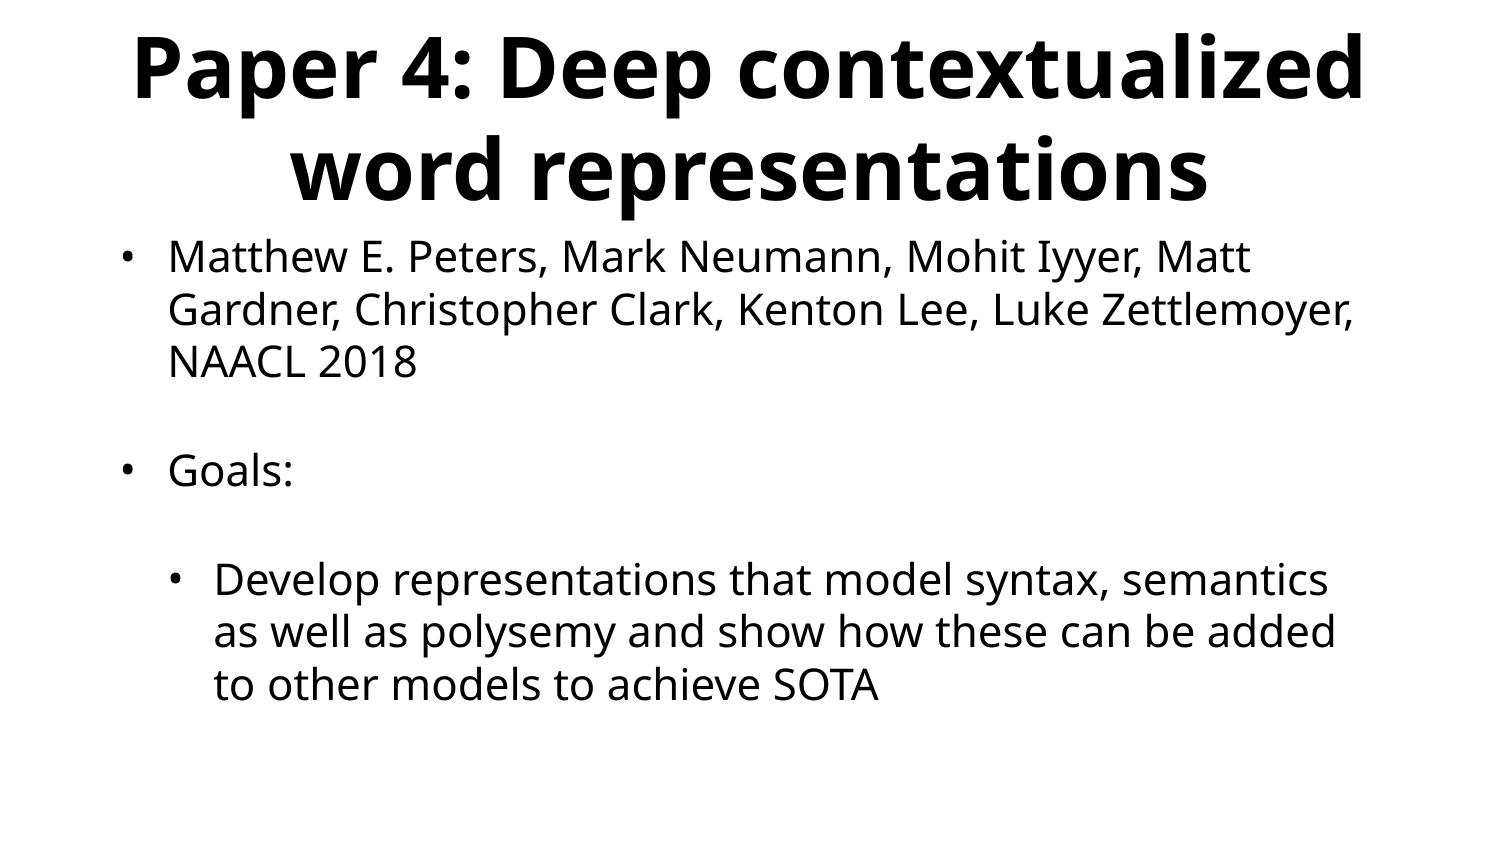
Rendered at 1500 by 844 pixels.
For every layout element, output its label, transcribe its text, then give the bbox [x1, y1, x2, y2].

title Paper 4: Deep contextualized word representations [109, 21, 1391, 209]
list Matthew E. Peters, Mark Neumann, Mohit Iyyer, Matt Gardner, Christopher Clark, Kenton Lee, Luke Zettlemoyer, NAACL 2018 Goals: Develop representations that model syntax, semantics as well as polysemy and show how these can be added to other models to achieve SOTA [109, 224, 1391, 768]
